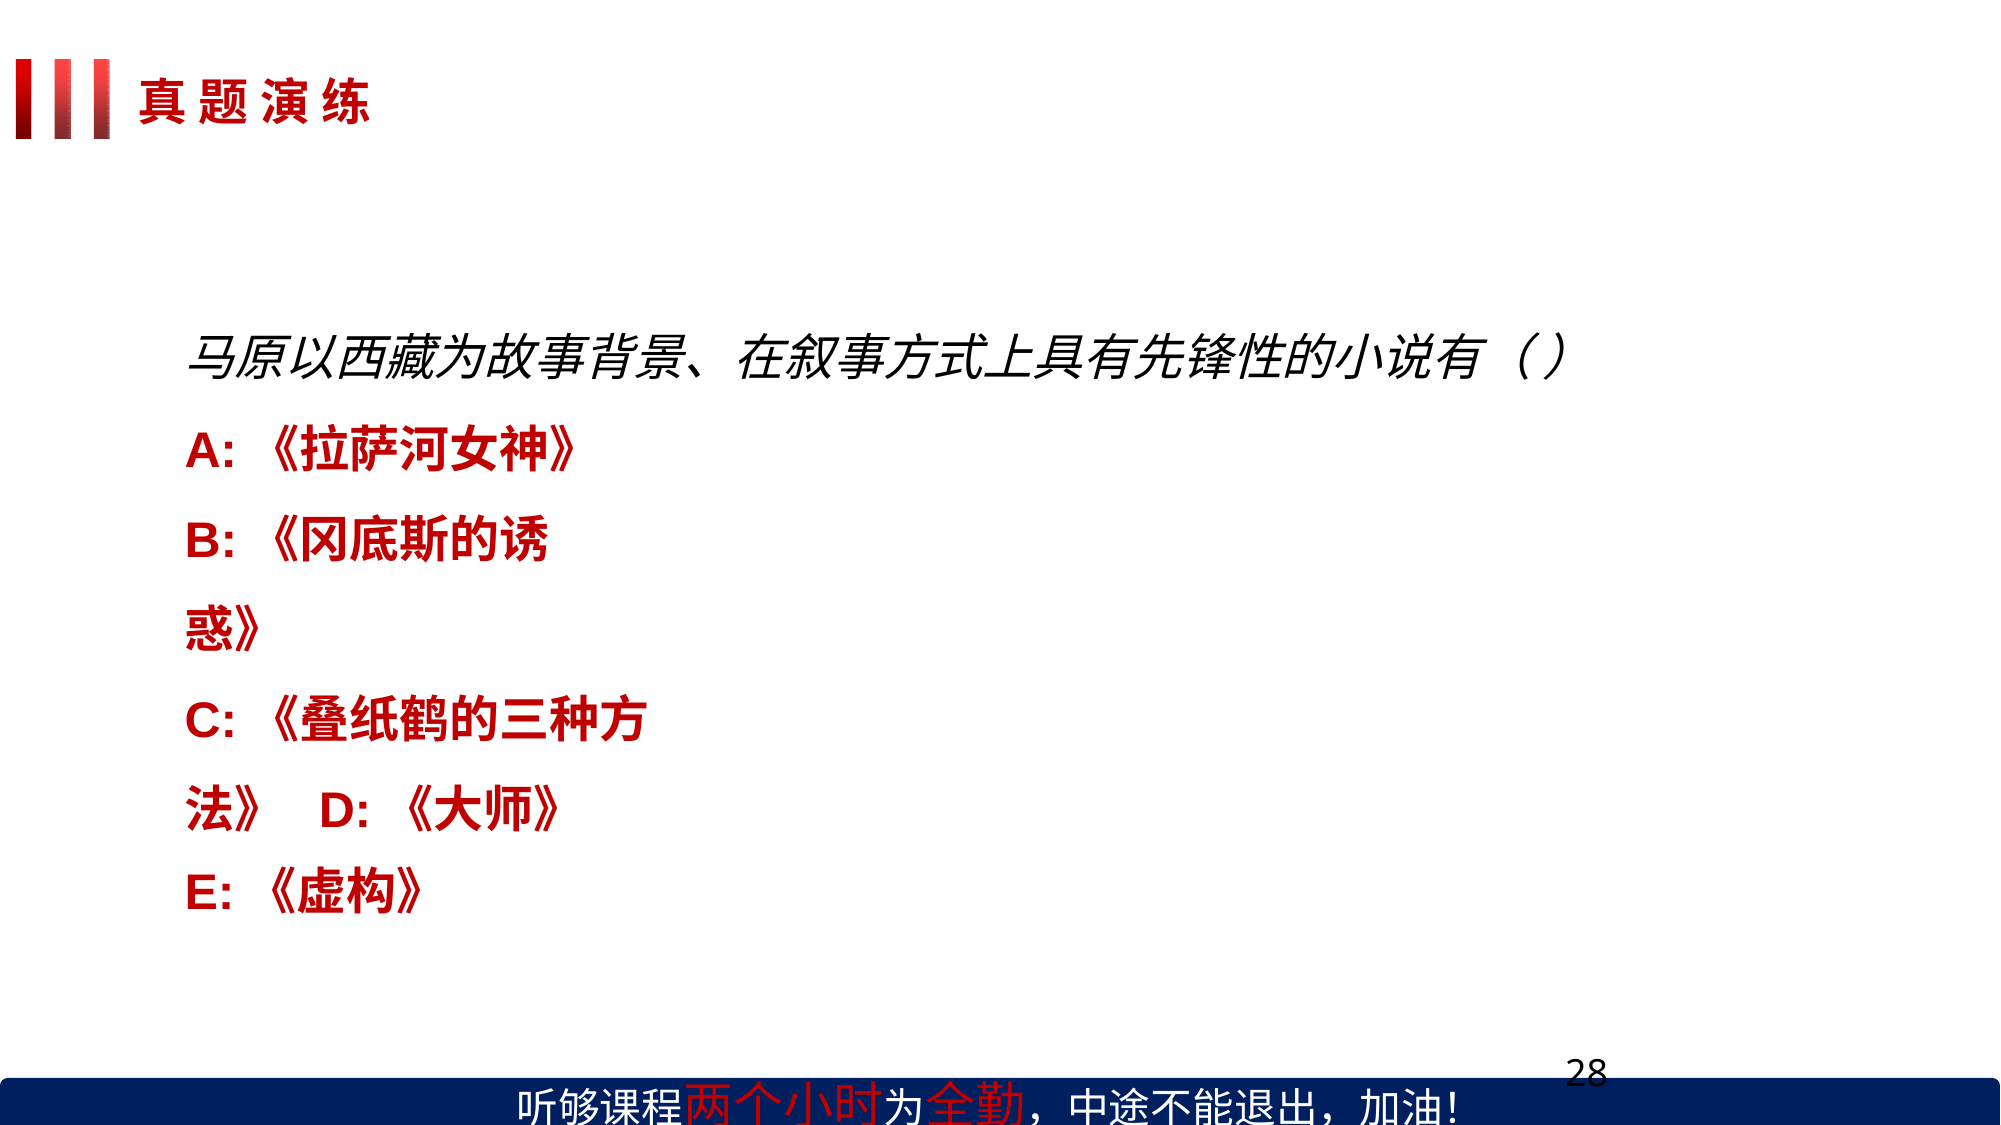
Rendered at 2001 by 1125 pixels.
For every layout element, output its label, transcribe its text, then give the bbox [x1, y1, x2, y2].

text_box [0, 1077, 2000, 1125]
footer 听够课程两个小时为全勤，中途不能退出，加油！ [514, 1079, 1486, 1125]
text_box 马原以西藏为故事背景、在叙事方式上具有先锋性的小说有（ ） A:《拉萨河女神》 B:《冈底斯的诱惑》 C:《叠纸鹤的三种方法》 D:《大师》 E:《虚构》 [182, 298, 1601, 920]
picture [15, 59, 32, 139]
text_box 28 [1563, 1046, 1612, 1094]
text_box [54, 59, 71, 139]
title 真 题 演 练 [135, 68, 385, 259]
text_box [93, 59, 110, 139]
